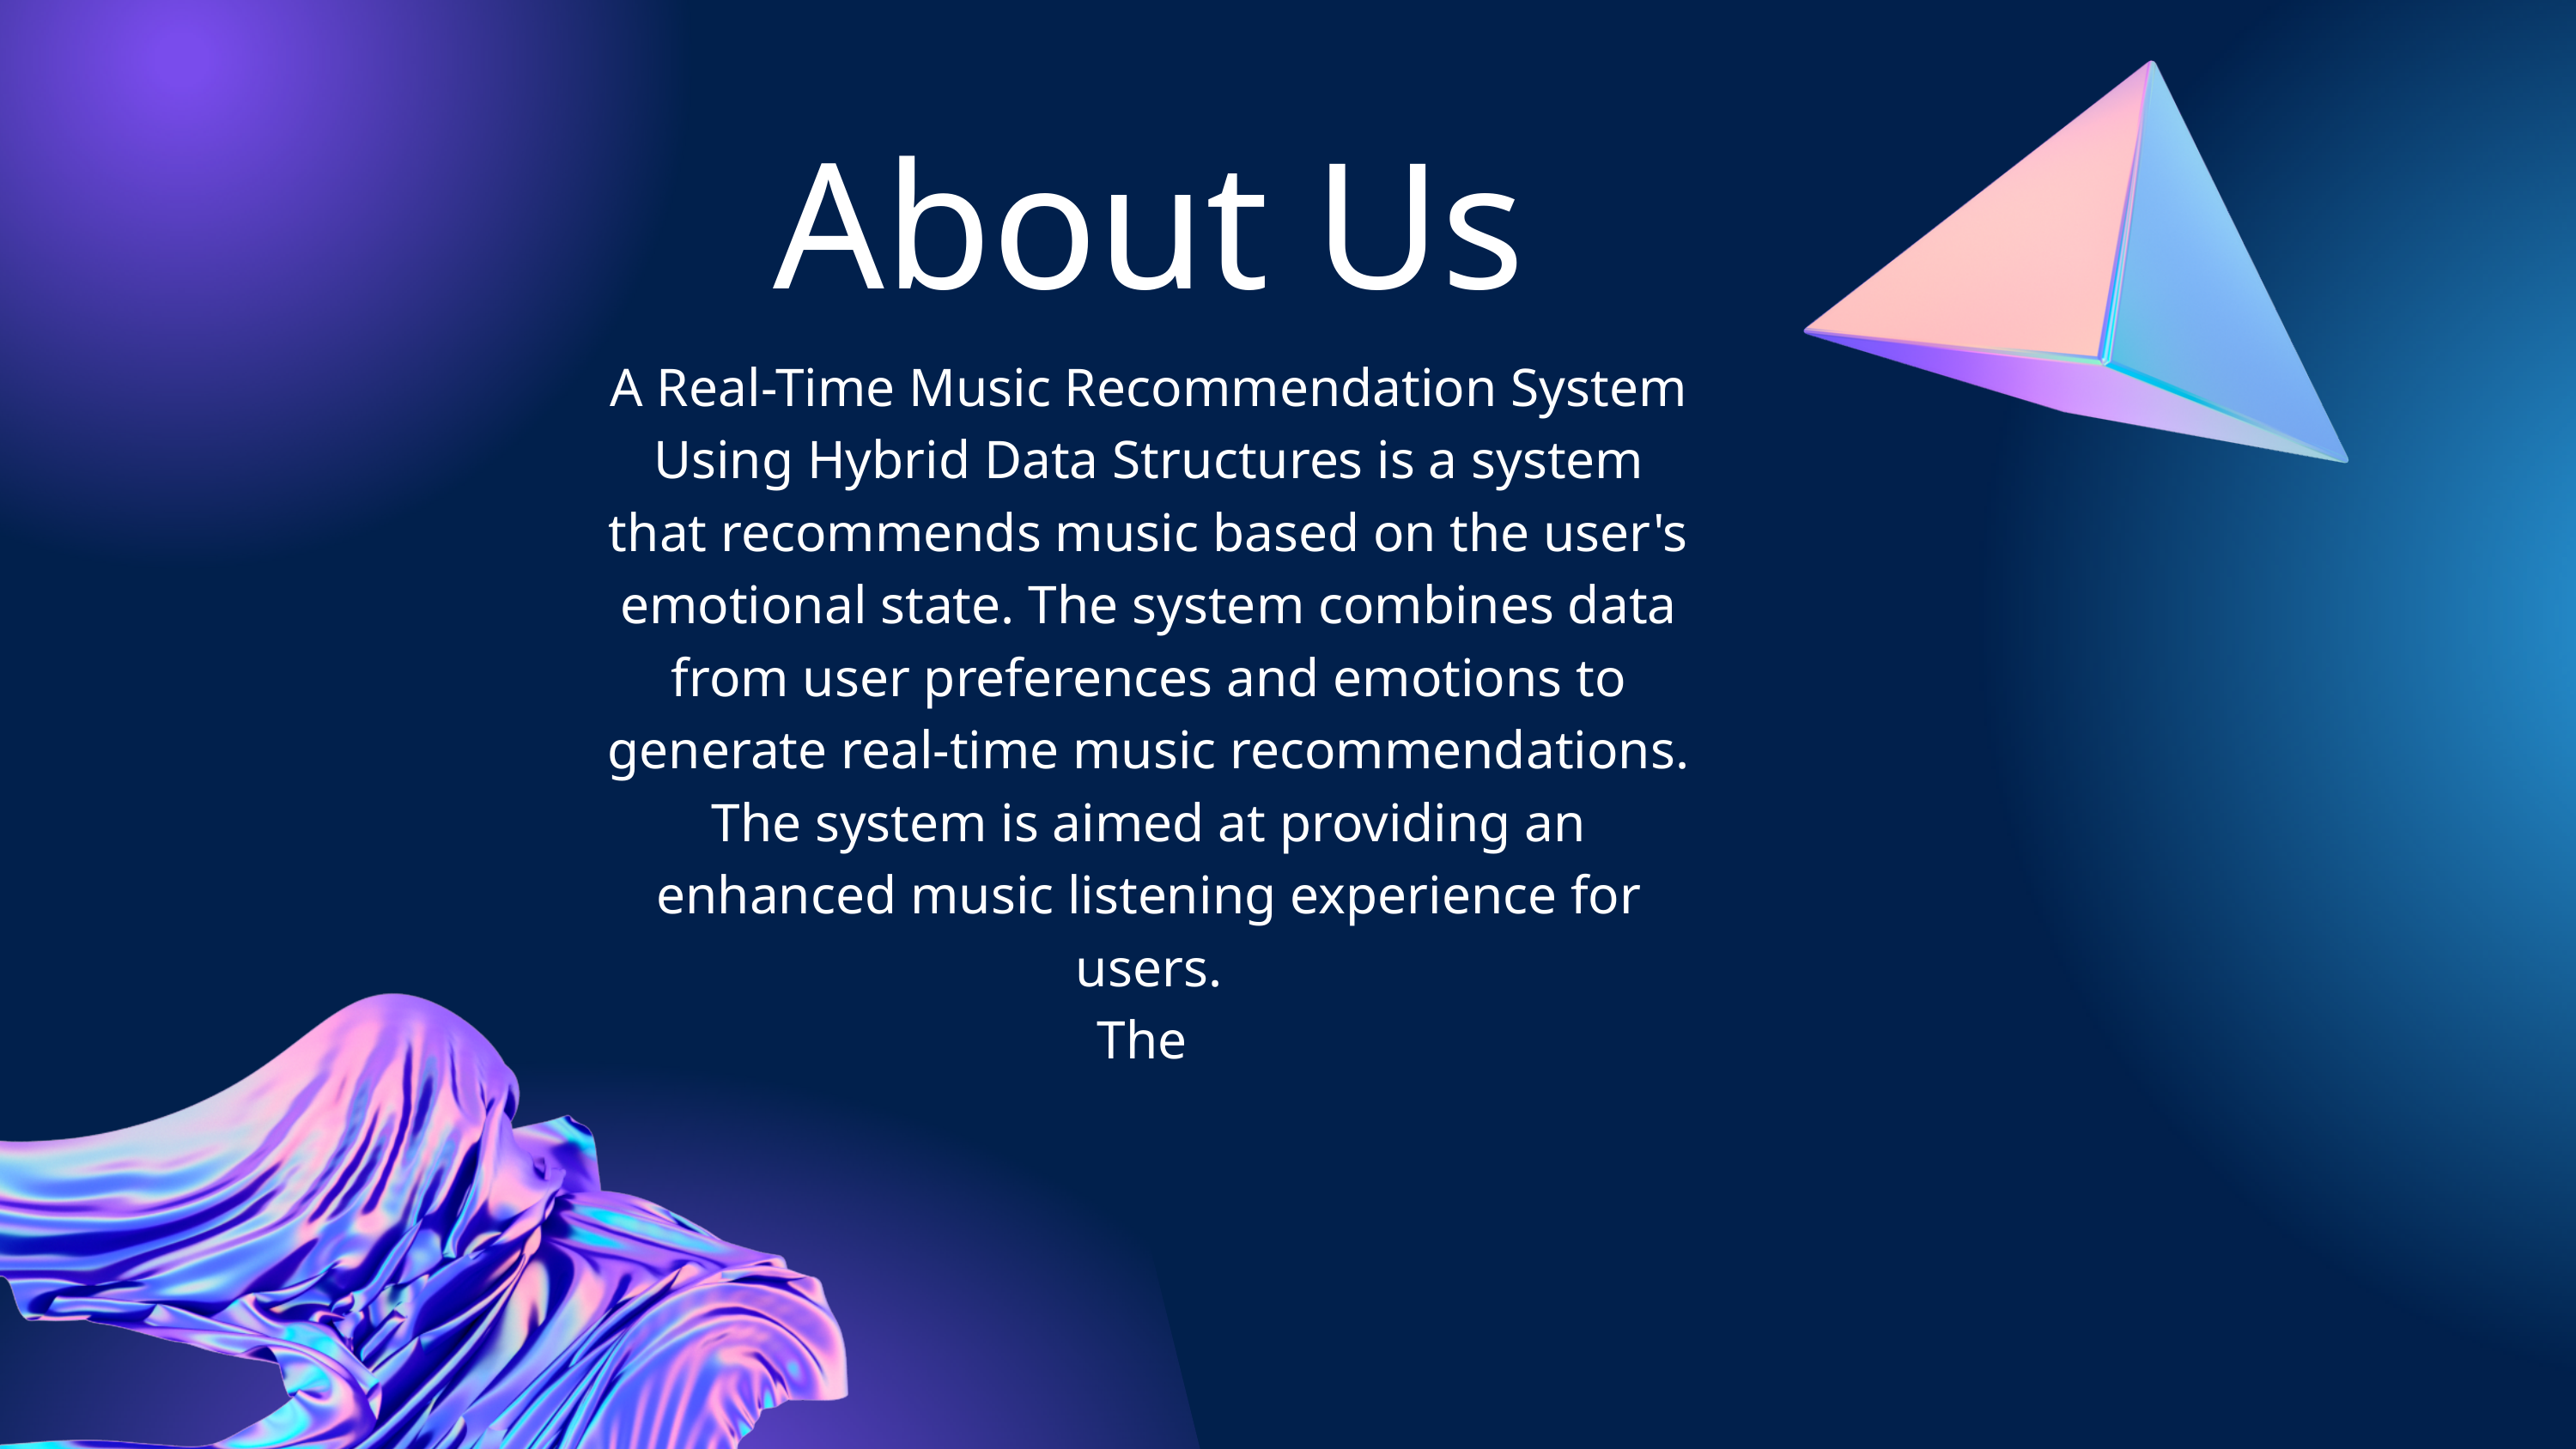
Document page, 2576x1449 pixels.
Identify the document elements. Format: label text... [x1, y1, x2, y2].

text_box [0, 0, 744, 621]
text_box [1901, 0, 2576, 1449]
text_box [850, 1070, 1200, 1449]
text_box [1803, 60, 2349, 464]
text_box About Us [495, 79, 1804, 324]
text_box [0, 991, 850, 1449]
text_box A Real-Time Music Recommendation System Using Hybrid Data Structures is a system that recommends music based on the user's emotional state. The system combines data from user preferences and emotions to generate real-time music recommendations. The system is aimed at providing an enhanced music listening experience for users. The [605, 343, 1693, 1070]
